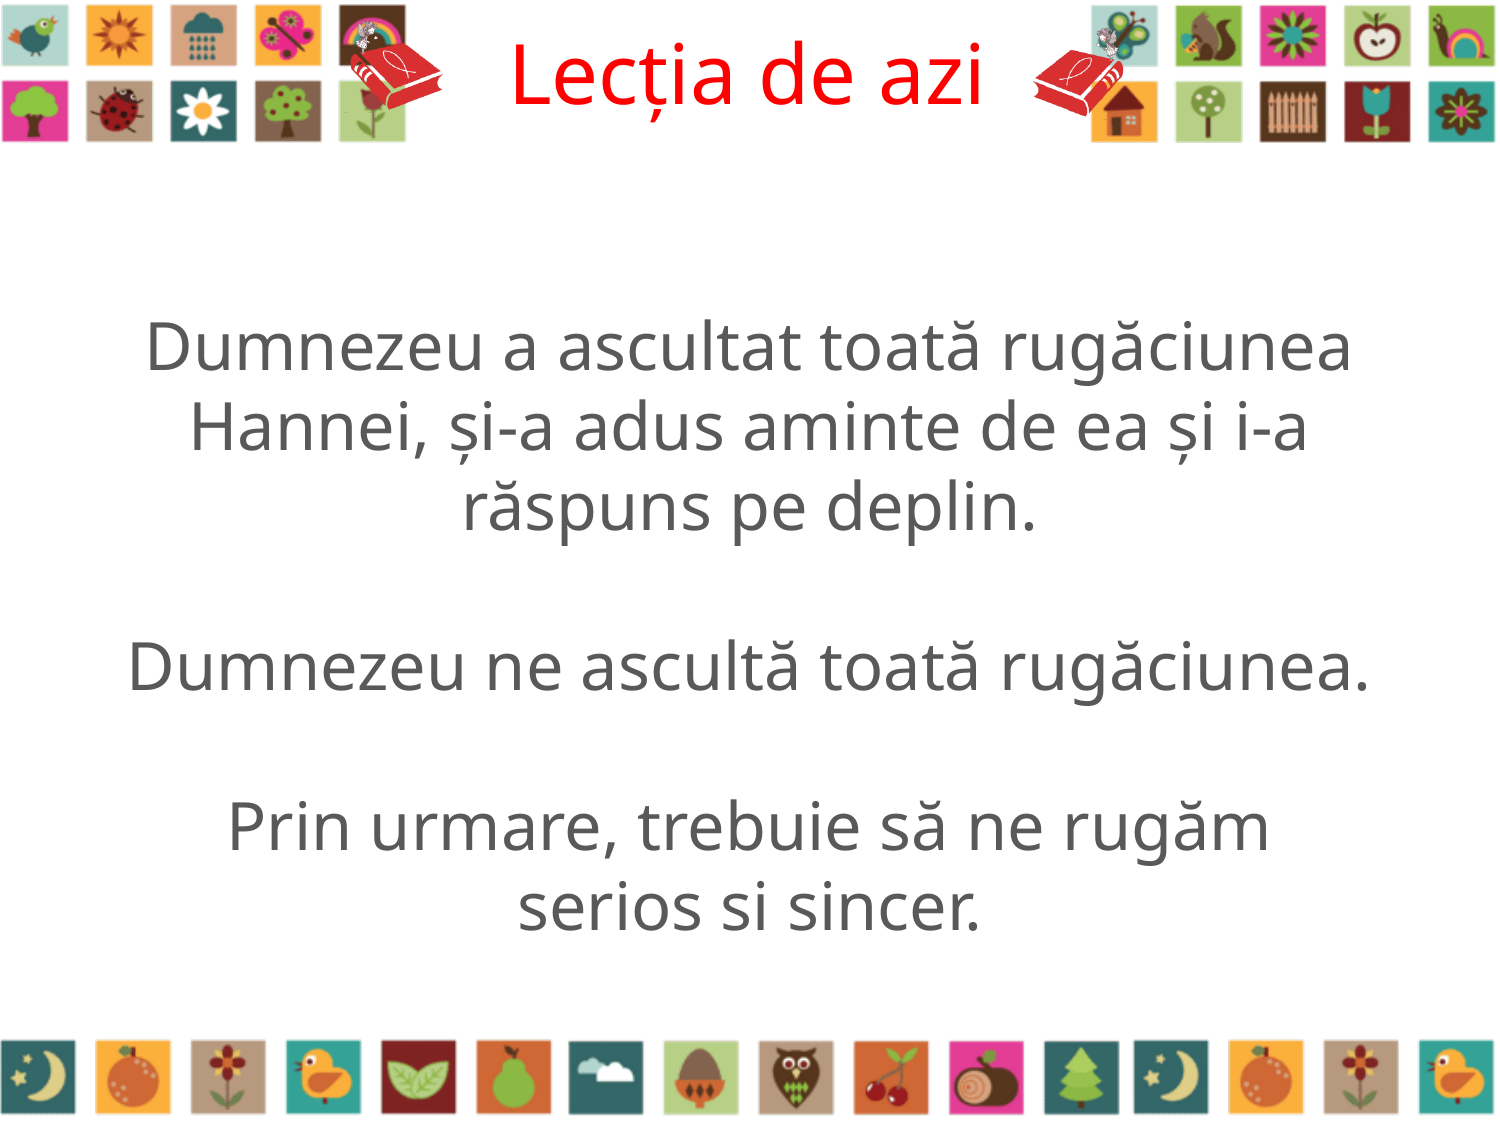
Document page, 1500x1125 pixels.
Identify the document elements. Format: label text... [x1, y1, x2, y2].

text_box Dumnezeu a ascultat toată rugăciunea Hannei, și-a adus aminte de ea și i-a răspuns pe deplin. Dumnezeu ne ascultă toată rugăciunea. Prin urmare, trebuie să ne rugăm serios si sincer. [76, 296, 1424, 952]
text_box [0, 1028, 1500, 1118]
text_box Lecția de azi [425, 13, 1077, 129]
picture [1001, 3, 1500, 150]
picture [0, 3, 475, 150]
